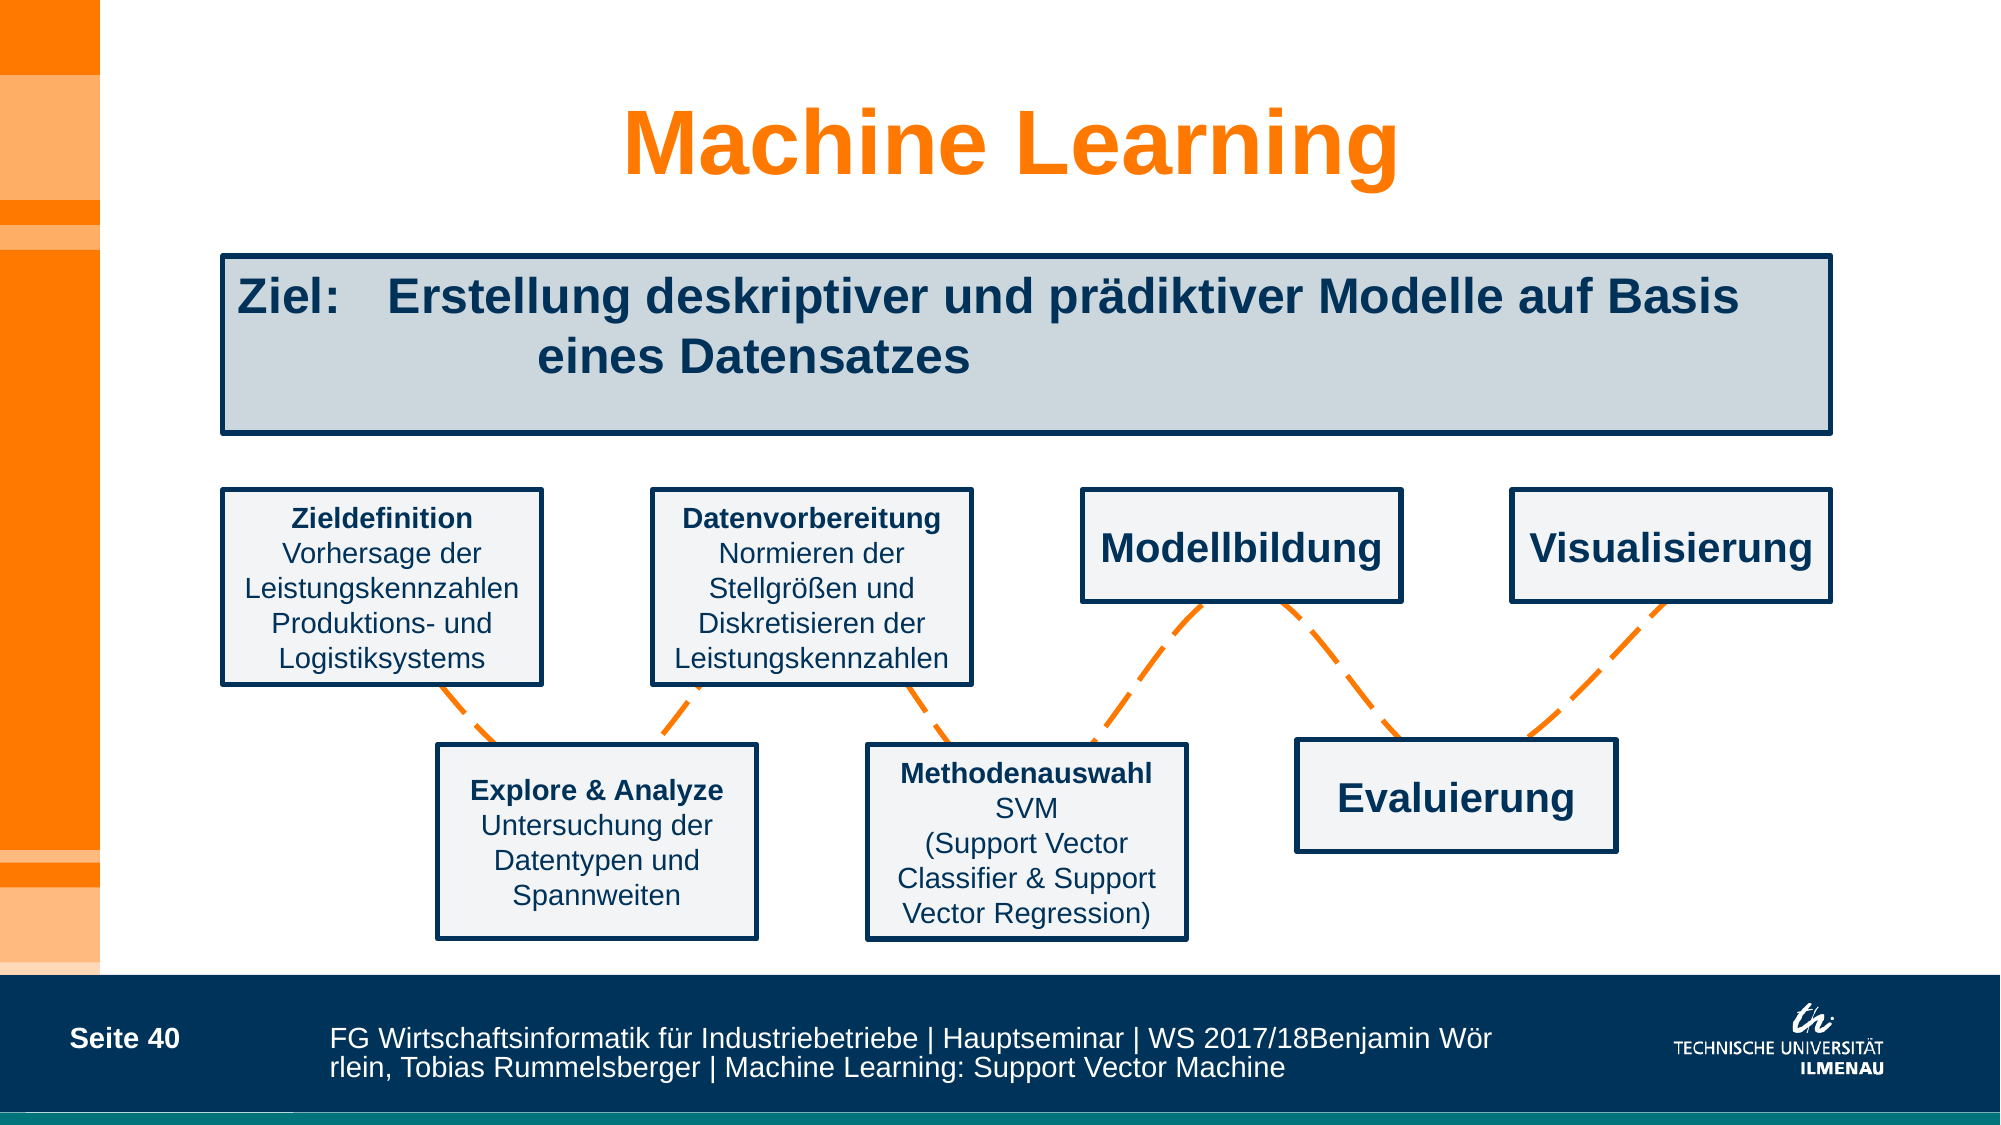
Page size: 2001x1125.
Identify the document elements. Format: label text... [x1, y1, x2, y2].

text_box [1292, 586, 1657, 737]
text_box [447, 589, 695, 742]
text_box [1511, 489, 1832, 603]
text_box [437, 743, 757, 940]
slide_number Seite 40 [54, 1011, 473, 1125]
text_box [1296, 739, 1617, 853]
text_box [652, 489, 972, 685]
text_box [1081, 489, 1402, 603]
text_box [222, 489, 542, 685]
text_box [867, 743, 1187, 940]
picture [1673, 1003, 1884, 1075]
text_box Ziel: Erstellung deskriptiver und prädiktiver Modelle auf Basis eines Datensatzes [222, 255, 1831, 434]
footer FG Wirtschaftsinformatik für Industriebetriebe | Hauptseminar | WS 2017/18 Benjamin Wörrlein, Tobias Rummelsberger | Machine Learning: Support Vector Machine [473, 1011, 1511, 1125]
text_box [913, 587, 1196, 742]
title Machine Learning [125, 20, 1899, 256]
